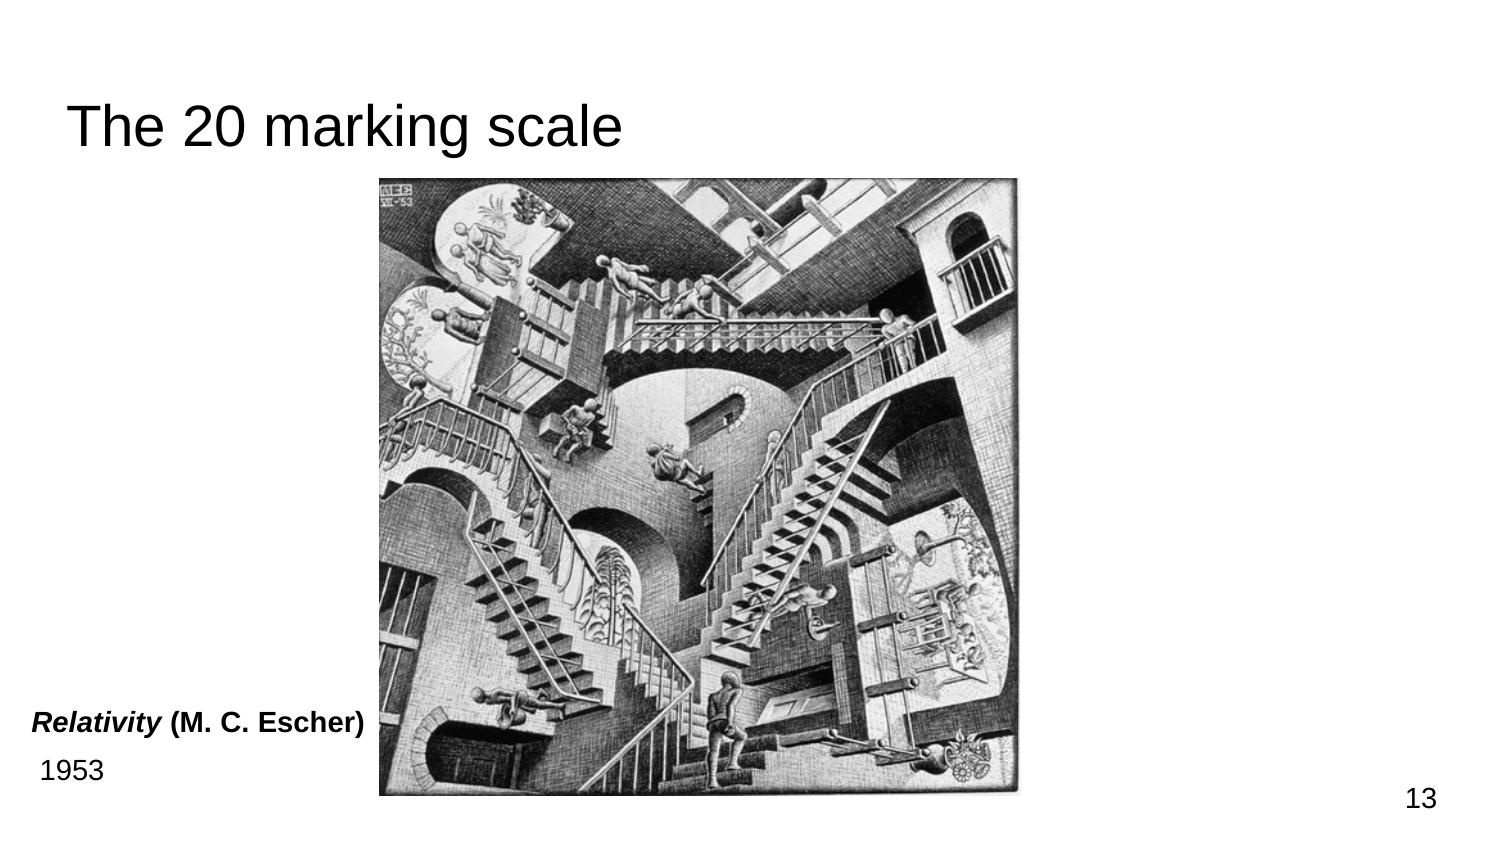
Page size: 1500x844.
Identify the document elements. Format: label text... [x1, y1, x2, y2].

slide_number 13 [1389, 764, 1480, 830]
picture [379, 178, 1021, 796]
text_box Relativity (M. C. Escher) 1953 [16, 683, 374, 733]
title The 20 marking scale [51, 72, 1449, 167]
